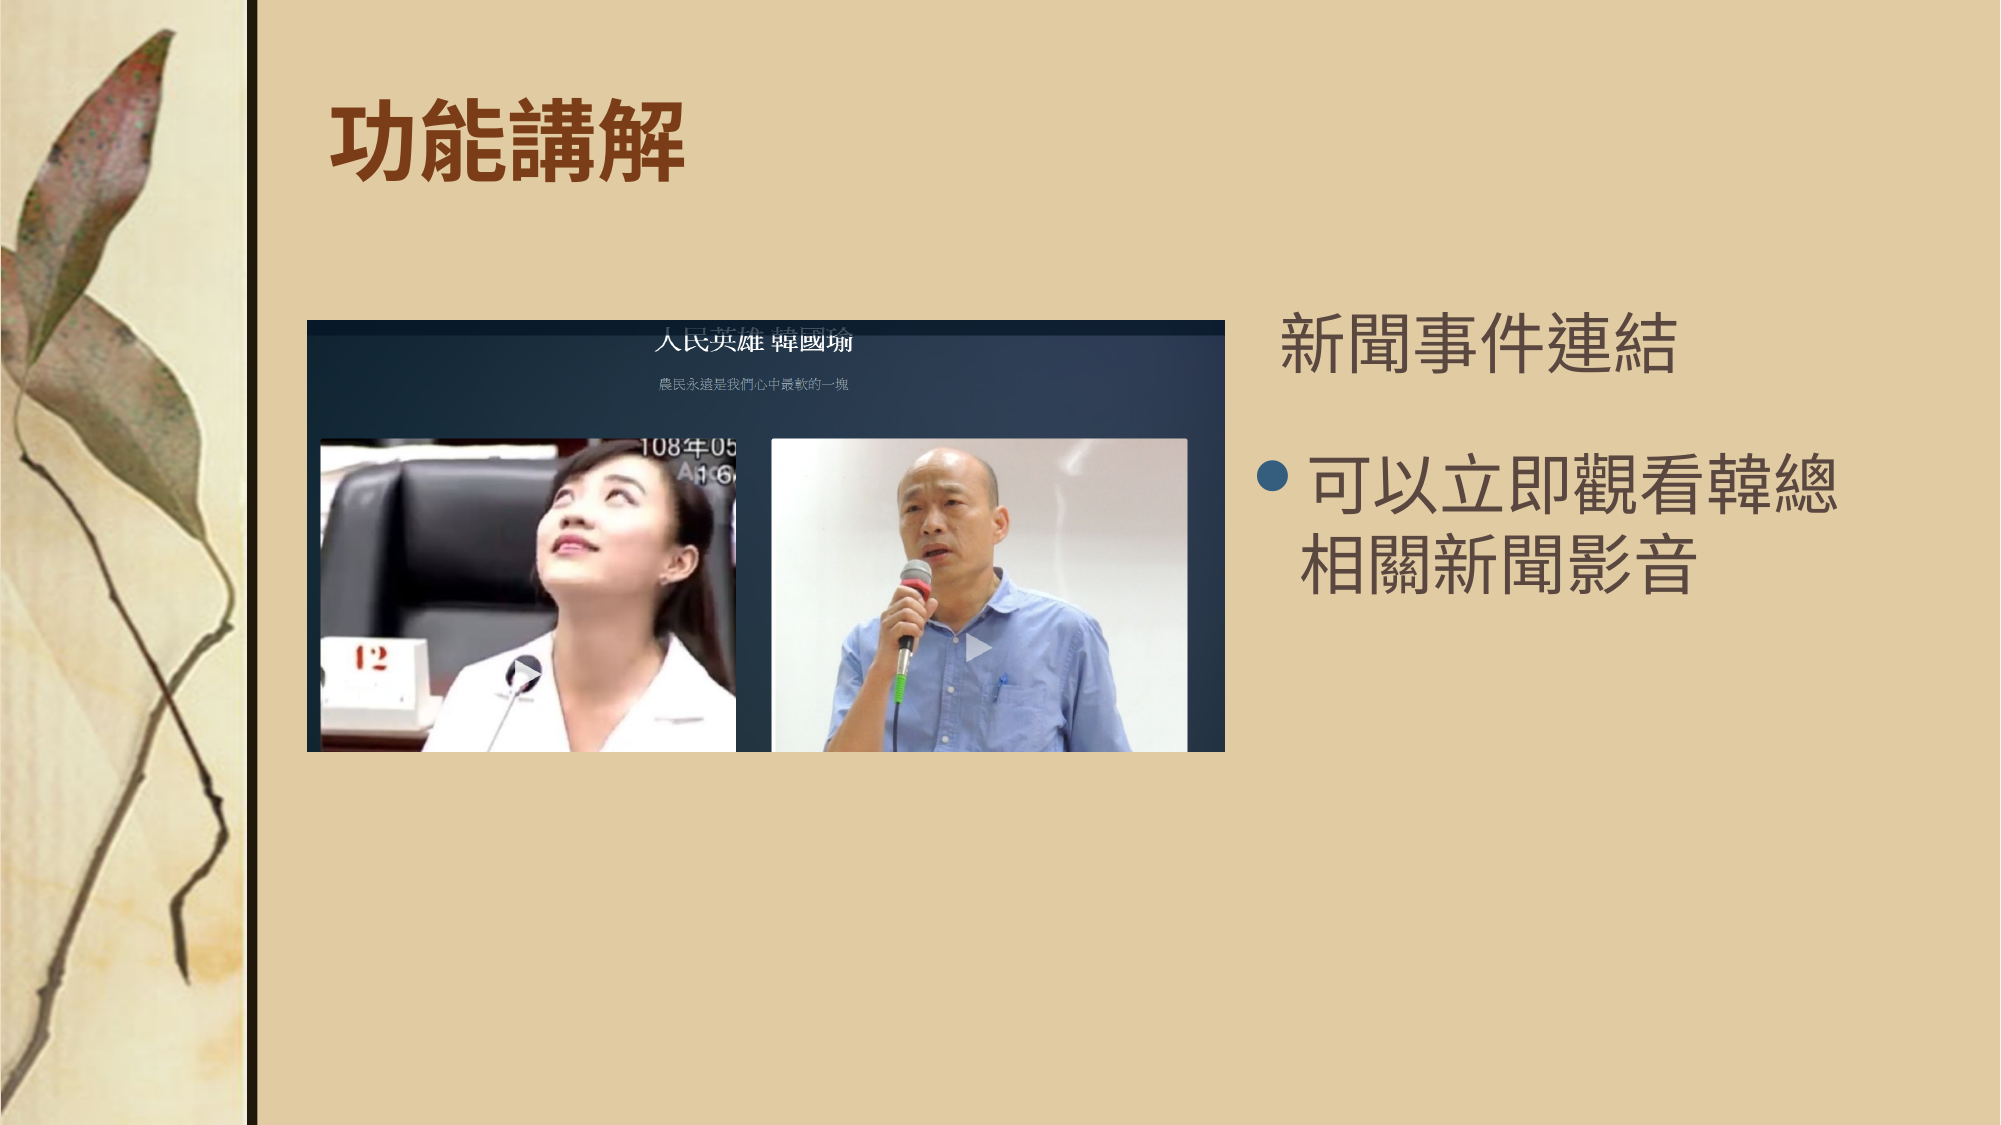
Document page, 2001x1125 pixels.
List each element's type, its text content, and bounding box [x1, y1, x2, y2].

list 可以立即觀看韓總相關新聞影音 [1224, 435, 1892, 1068]
text_box 新聞事件連結 [1251, 294, 1716, 432]
title 功能講解 [313, 45, 1954, 233]
picture [307, 320, 1225, 752]
picture [1, 0, 247, 1125]
